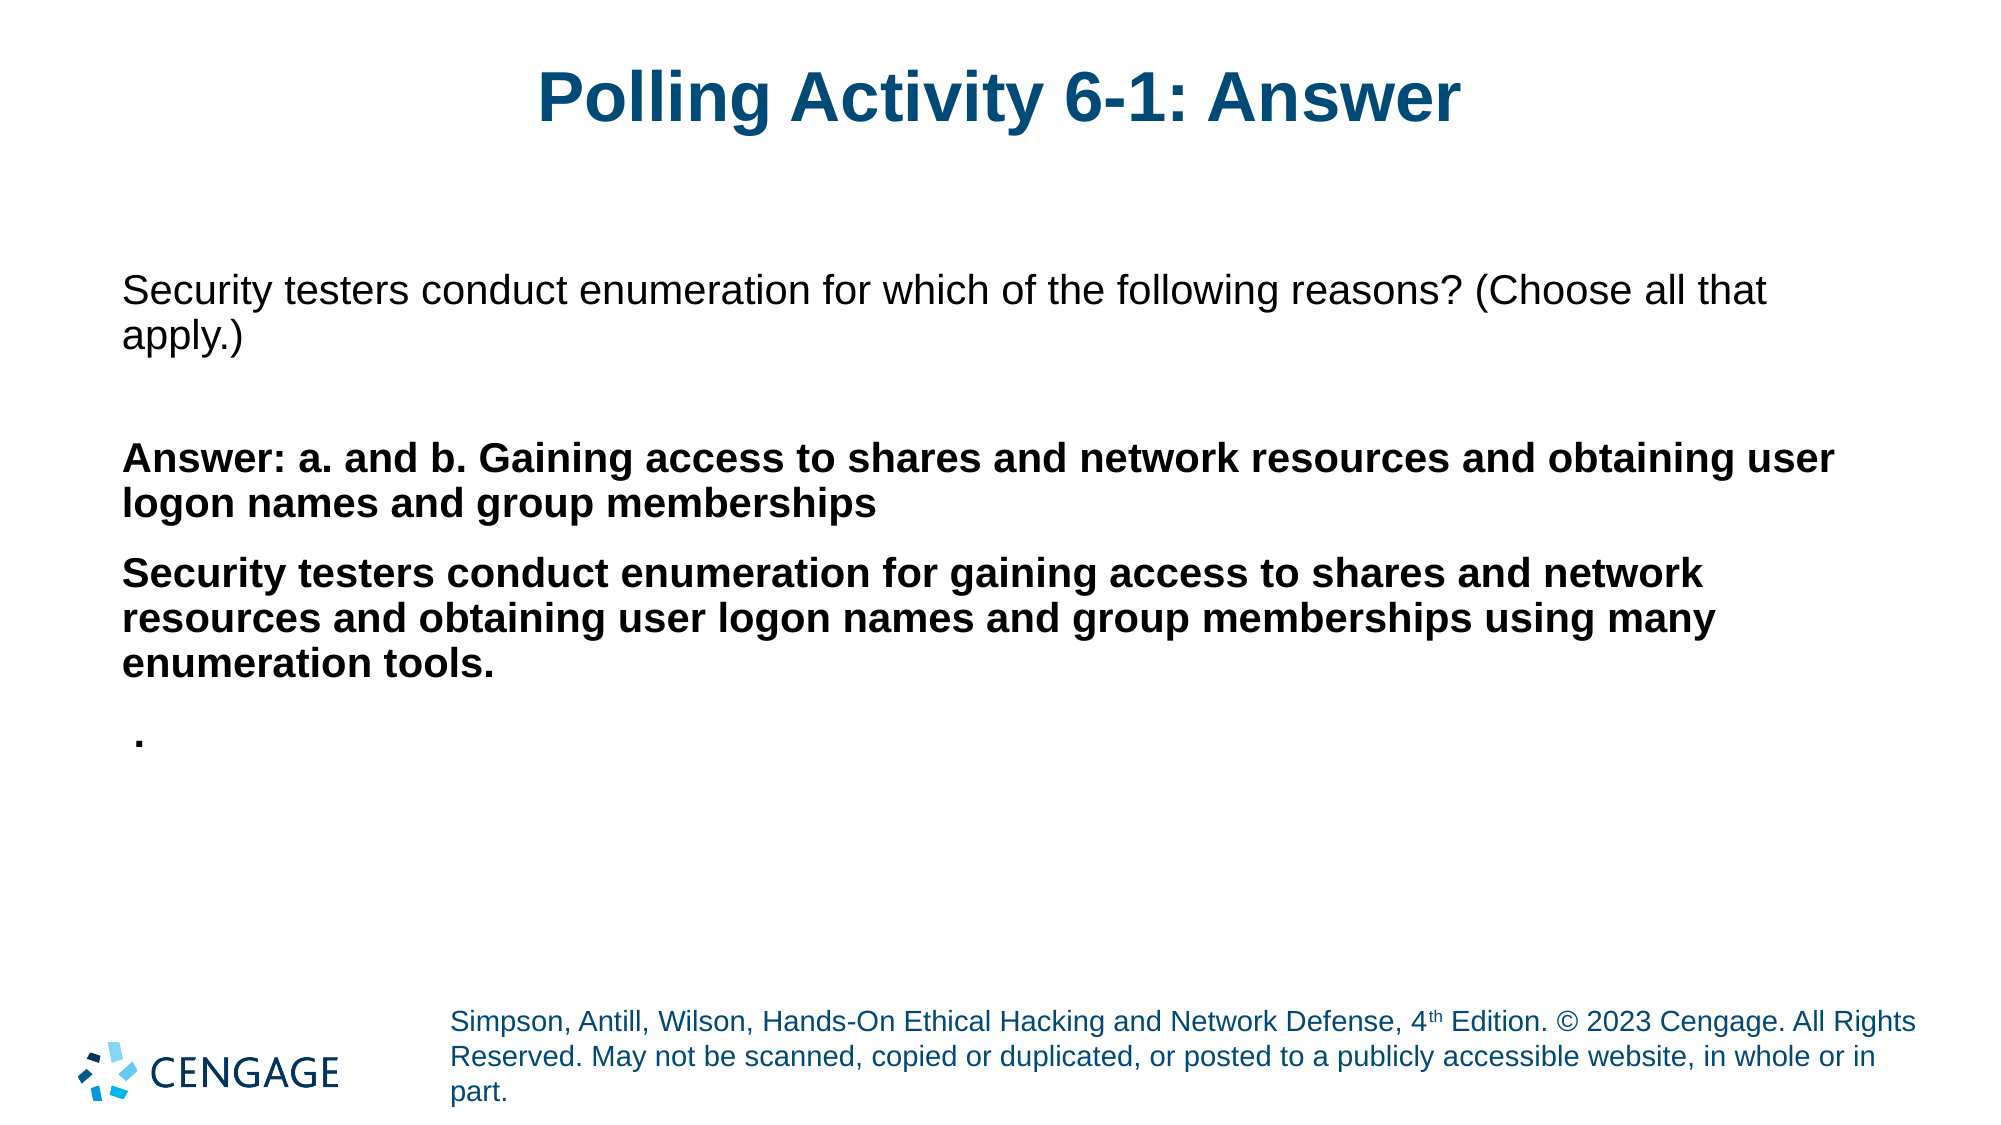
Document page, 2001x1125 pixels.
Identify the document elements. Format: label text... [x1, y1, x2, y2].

title Polling Activity 6-1: Answer [137, 59, 1863, 171]
picture [78, 1042, 338, 1101]
list Security testers conduct enumeration for which of the following reasons? (Choose all that apply.) Answer: a. and b. Gaining access to shares and network resources and obtaining user logon names and group memberships Security testers conduct enumeration for gaining access to shares and network resources and obtaining user logon names and group memberships using many enumeration tools. . [121, 268, 1880, 881]
